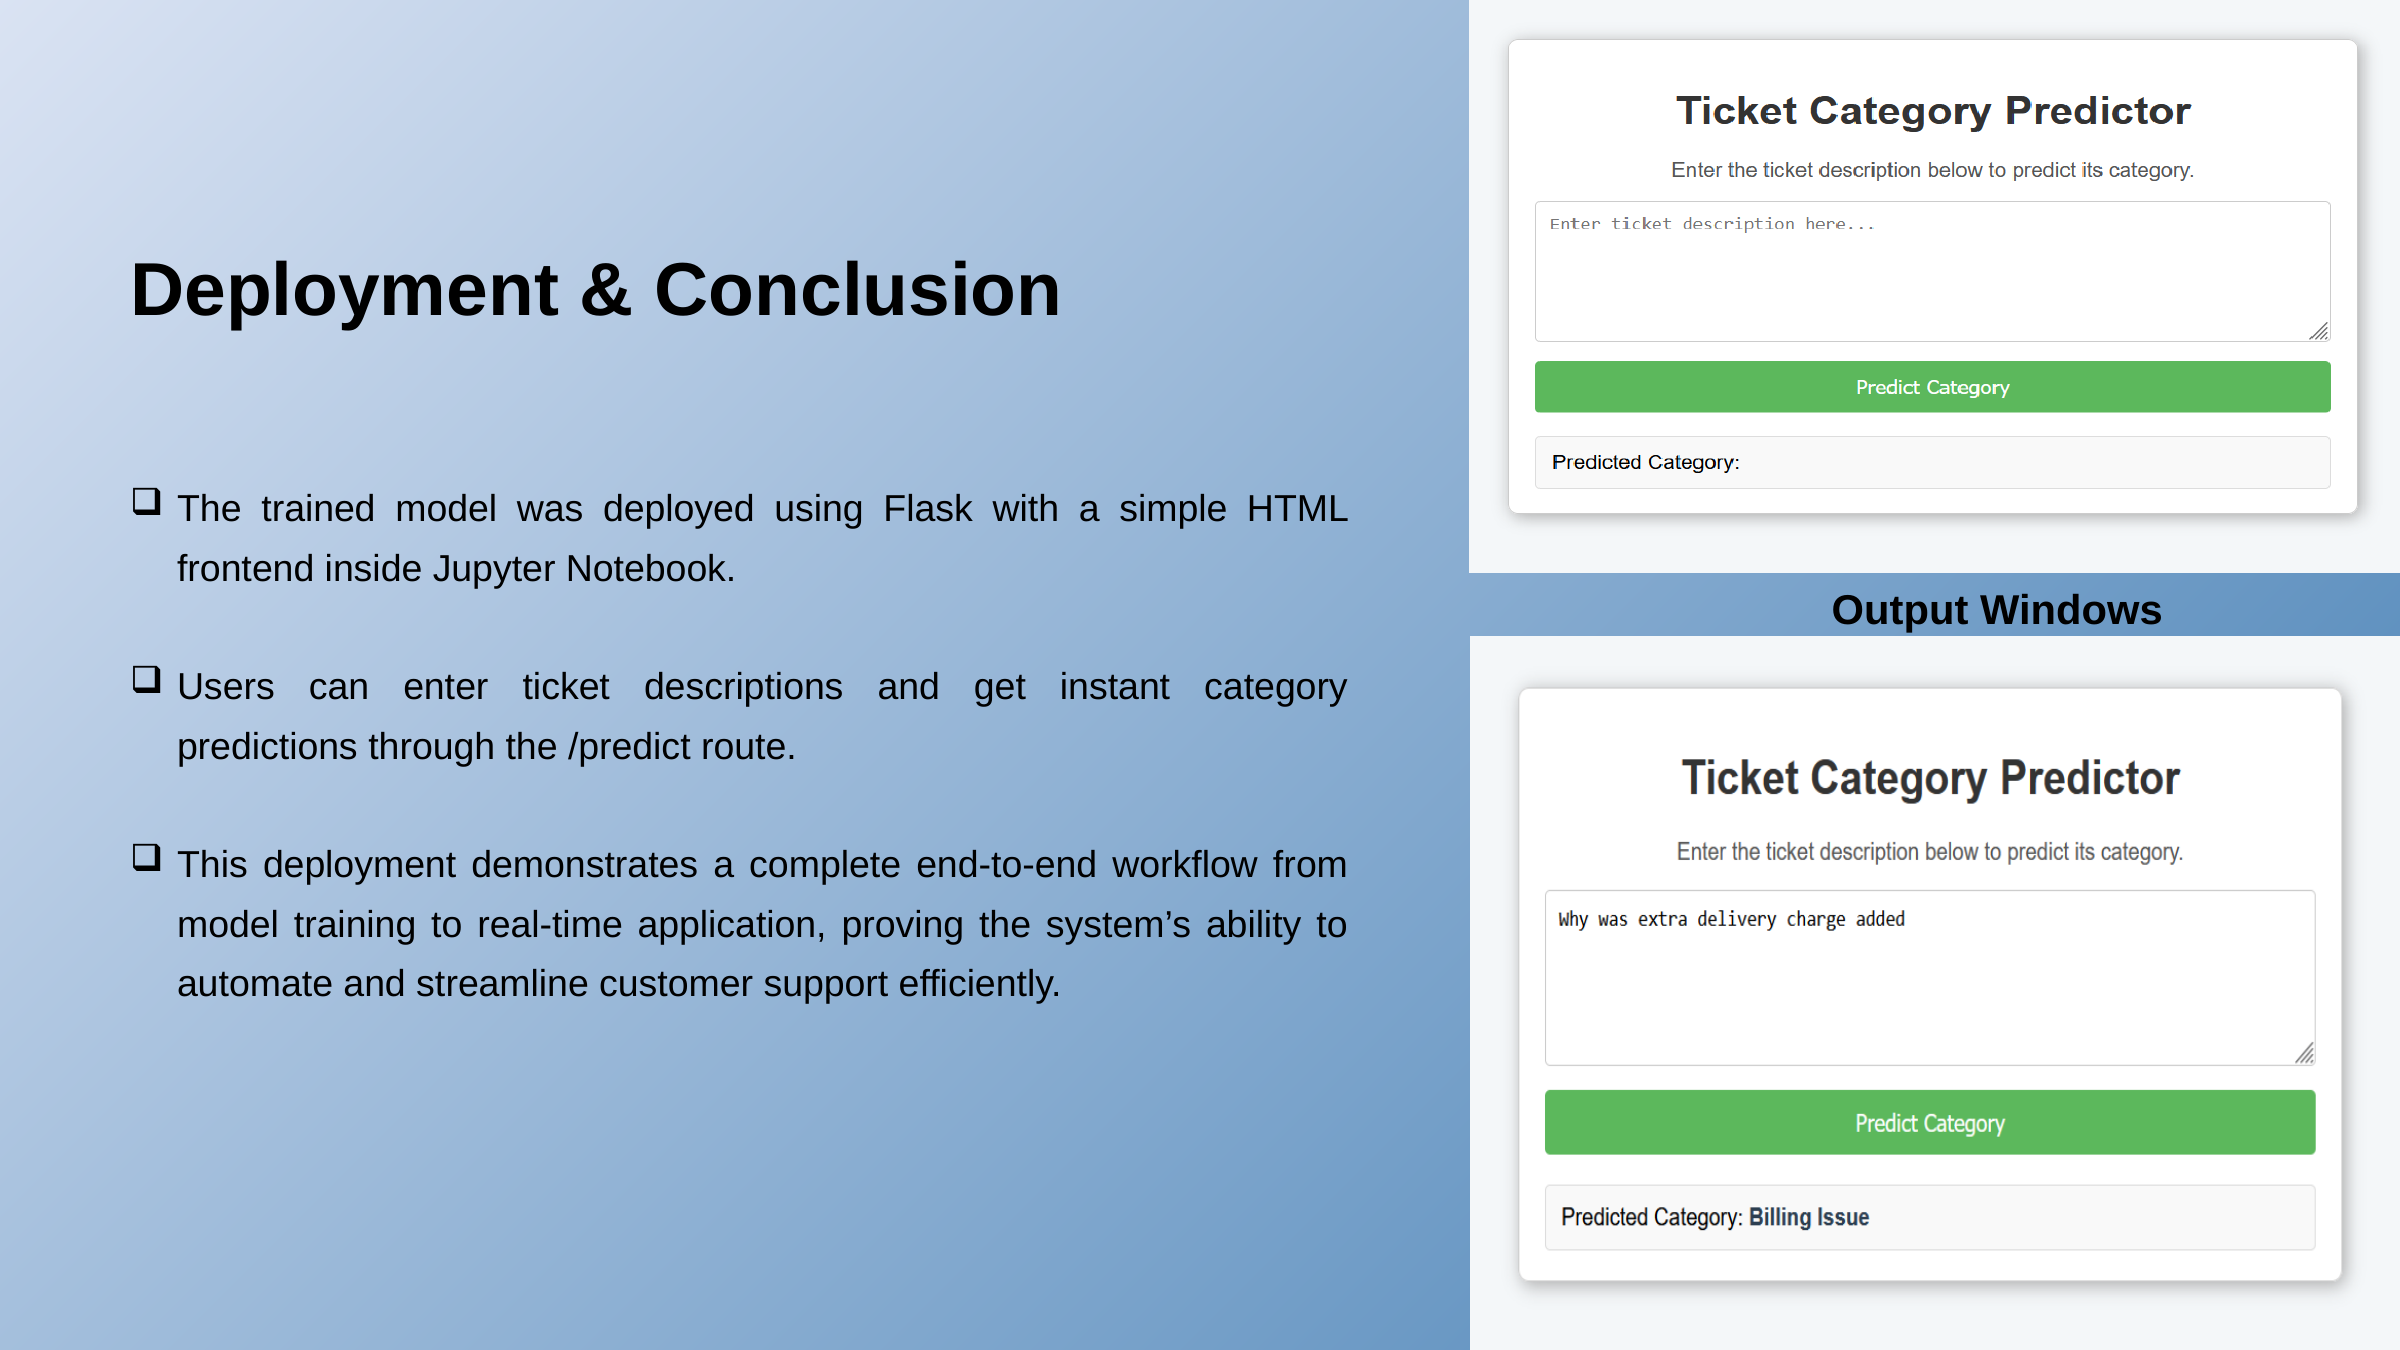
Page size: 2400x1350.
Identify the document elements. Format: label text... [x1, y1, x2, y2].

text_box Output Windows [1816, 575, 2231, 636]
text_box Deployment & Conclusion [130, 208, 1422, 387]
picture [1469, 0, 2400, 573]
text_box The trained model was deployed using Flask with a simple HTML frontend inside Jupyter Notebook. Users can enter ticket descriptions and get instant category predictions through the /predict route. This deployment demonstrates a complete end-to-end workflow from model training to real-time application, proving the system’s ability to automate and streamline customer support efficiently. [130, 469, 1349, 1072]
picture [1470, 636, 2400, 1350]
